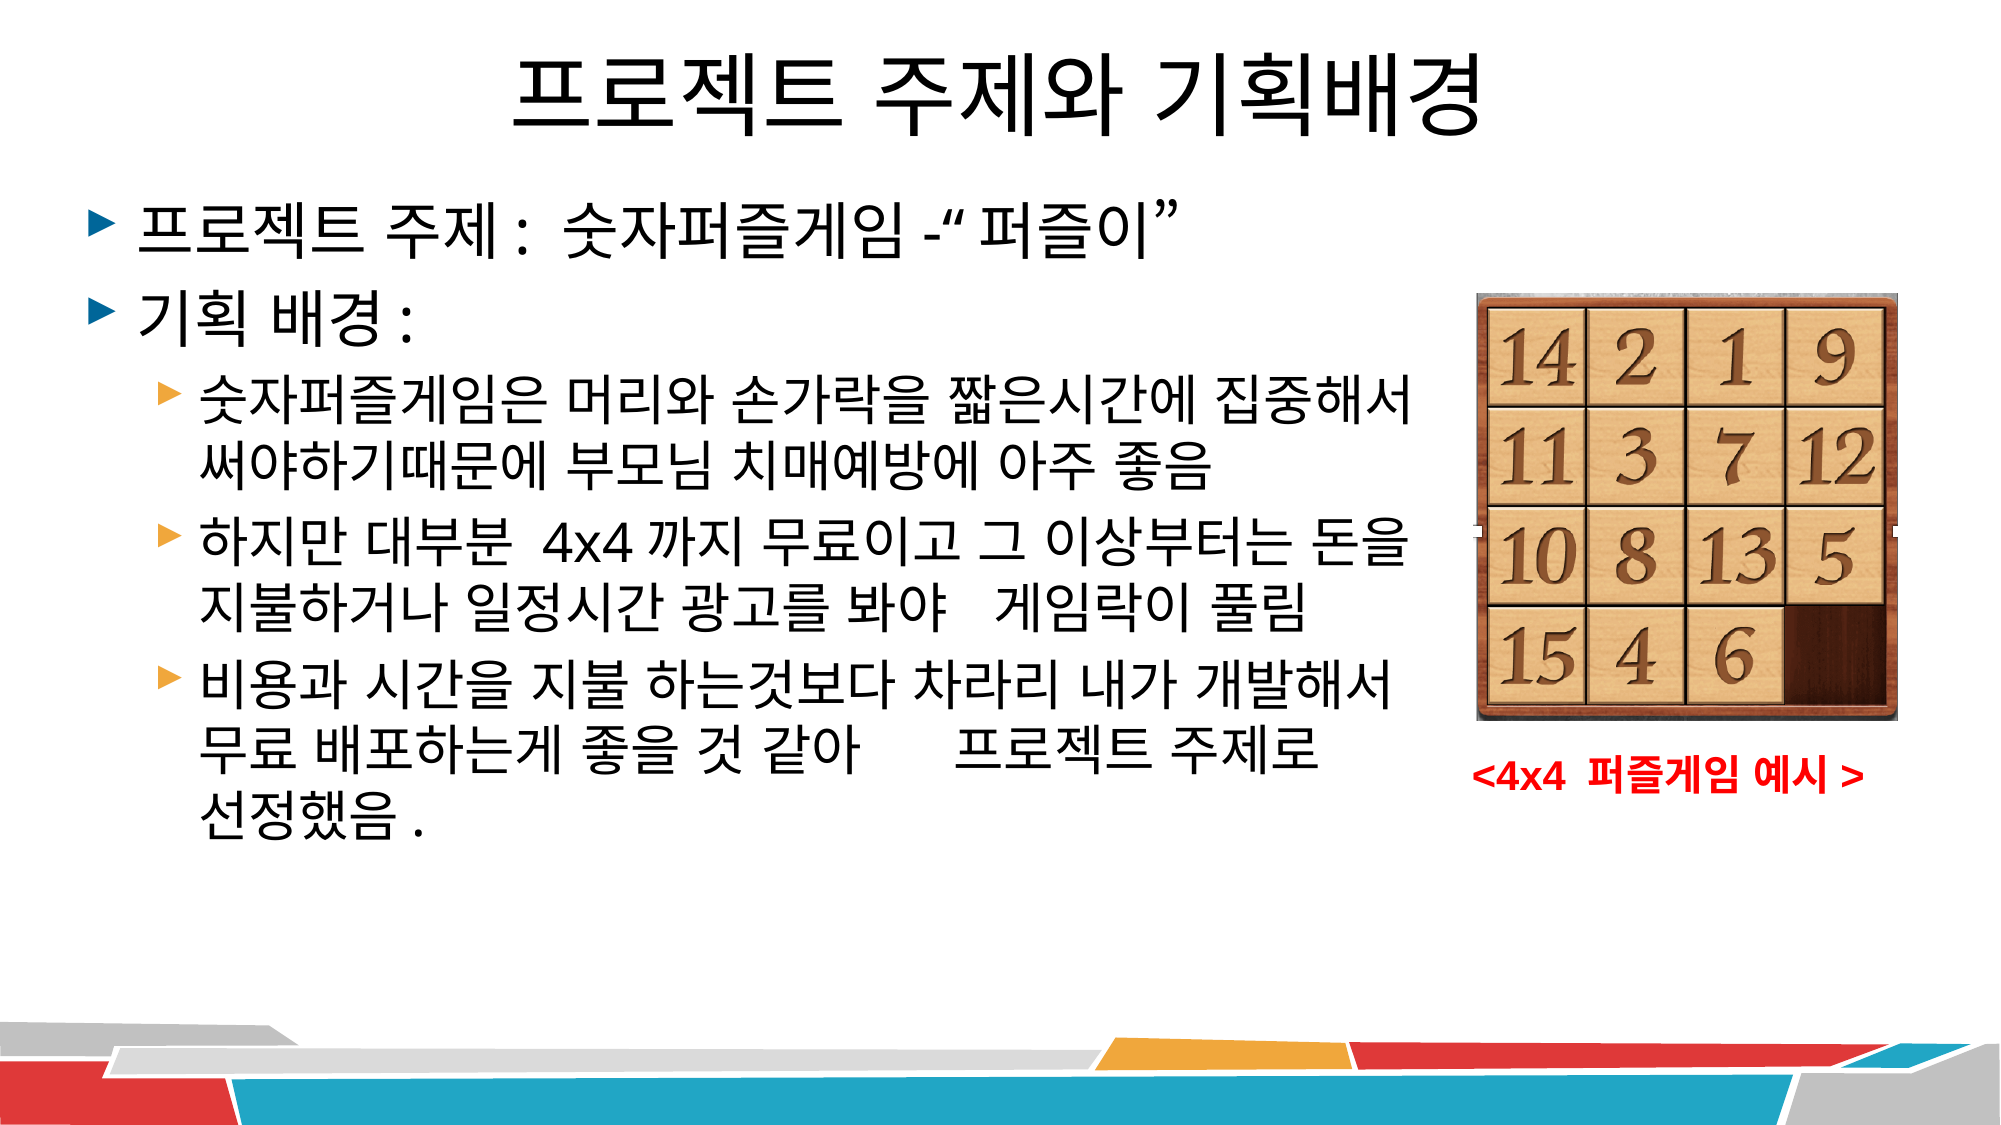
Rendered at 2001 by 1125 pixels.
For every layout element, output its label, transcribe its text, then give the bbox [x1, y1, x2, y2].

text_box <4x4 퍼즐게임 예시> [1456, 741, 1898, 801]
picture [1473, 292, 1899, 721]
list 프로젝트 주제: 숫자퍼즐게임-“퍼즐이” 기획 배경: 숫자퍼즐게임은 머리와 손가락을 짧은시간에 집중해서 써야하기때문에 부모님 치매예방에 아주 좋음 하지만 대부분 4x4까지 무료이고 그 이상부터는 돈을 지불하거나 일정시간 광고를 봐야 게임락이 풀림 비용과 시간을 지불 하는것보다 차라리 내가 개발해서 무료 배포하는게 좋을 것 같아 프로젝트 주제로 선정했음. [68, 184, 1434, 985]
title 프로젝트 주제와 기획배경 [350, 10, 1650, 175]
